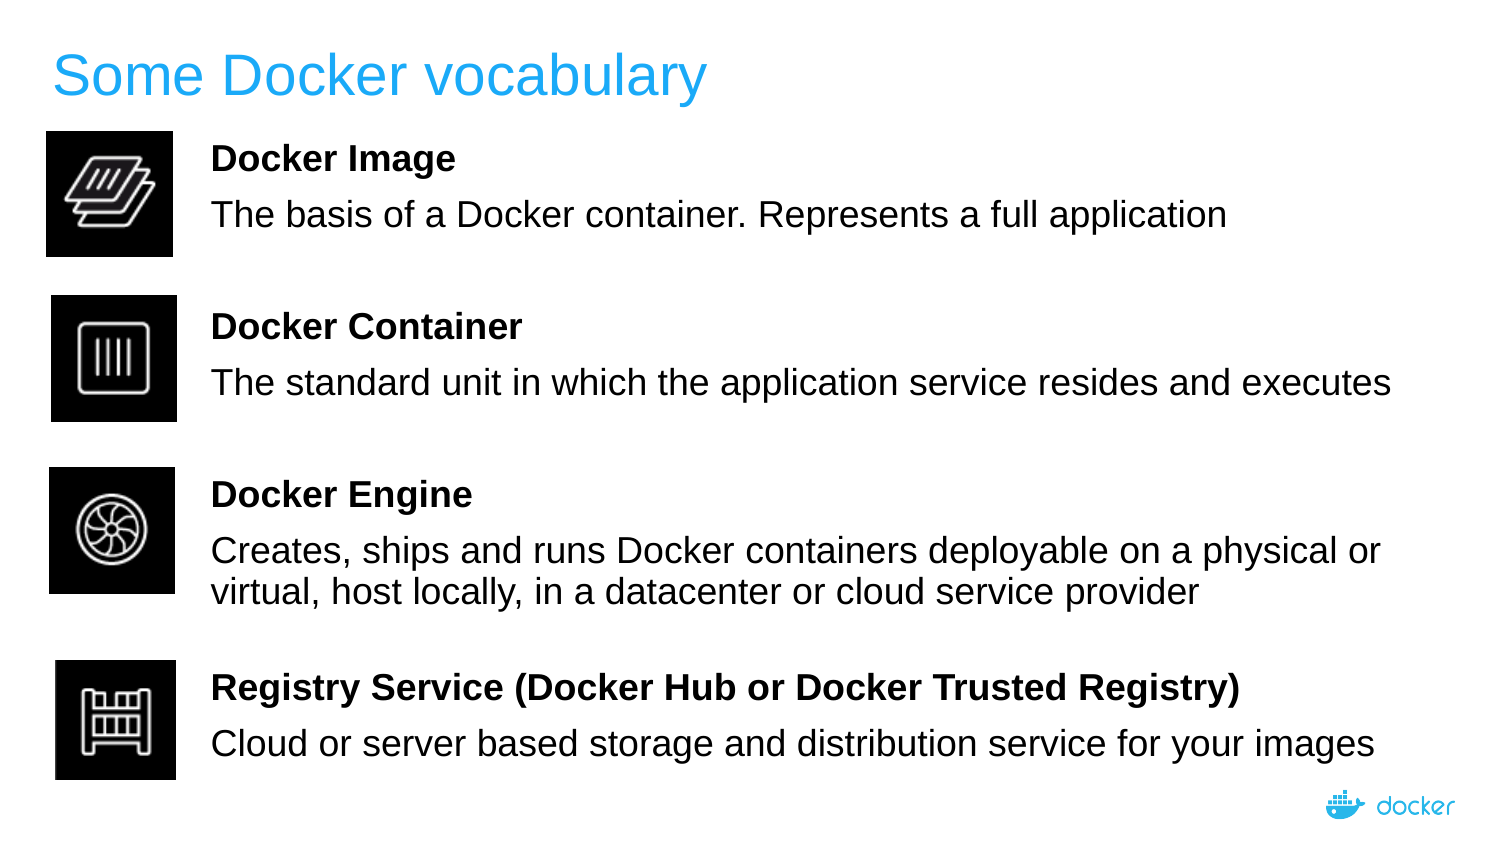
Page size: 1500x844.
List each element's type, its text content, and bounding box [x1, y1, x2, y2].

picture [51, 295, 177, 422]
picture [46, 131, 173, 257]
picture [55, 660, 176, 781]
picture [49, 467, 175, 594]
list Docker Image The basis of a Docker container. Represents a full application Docker Container The standard unit in which the application service resides and executes Docker Engine Creates, ships and runs Docker containers deployable on a physical or virtual, host locally, in a datacenter or cloud service provider Registry Service (Docker Hub or Docker Trusted Registry) Cloud or server based storage and distribution service for your images [195, 131, 1463, 828]
title Some Docker vocabulary [37, 37, 1463, 116]
